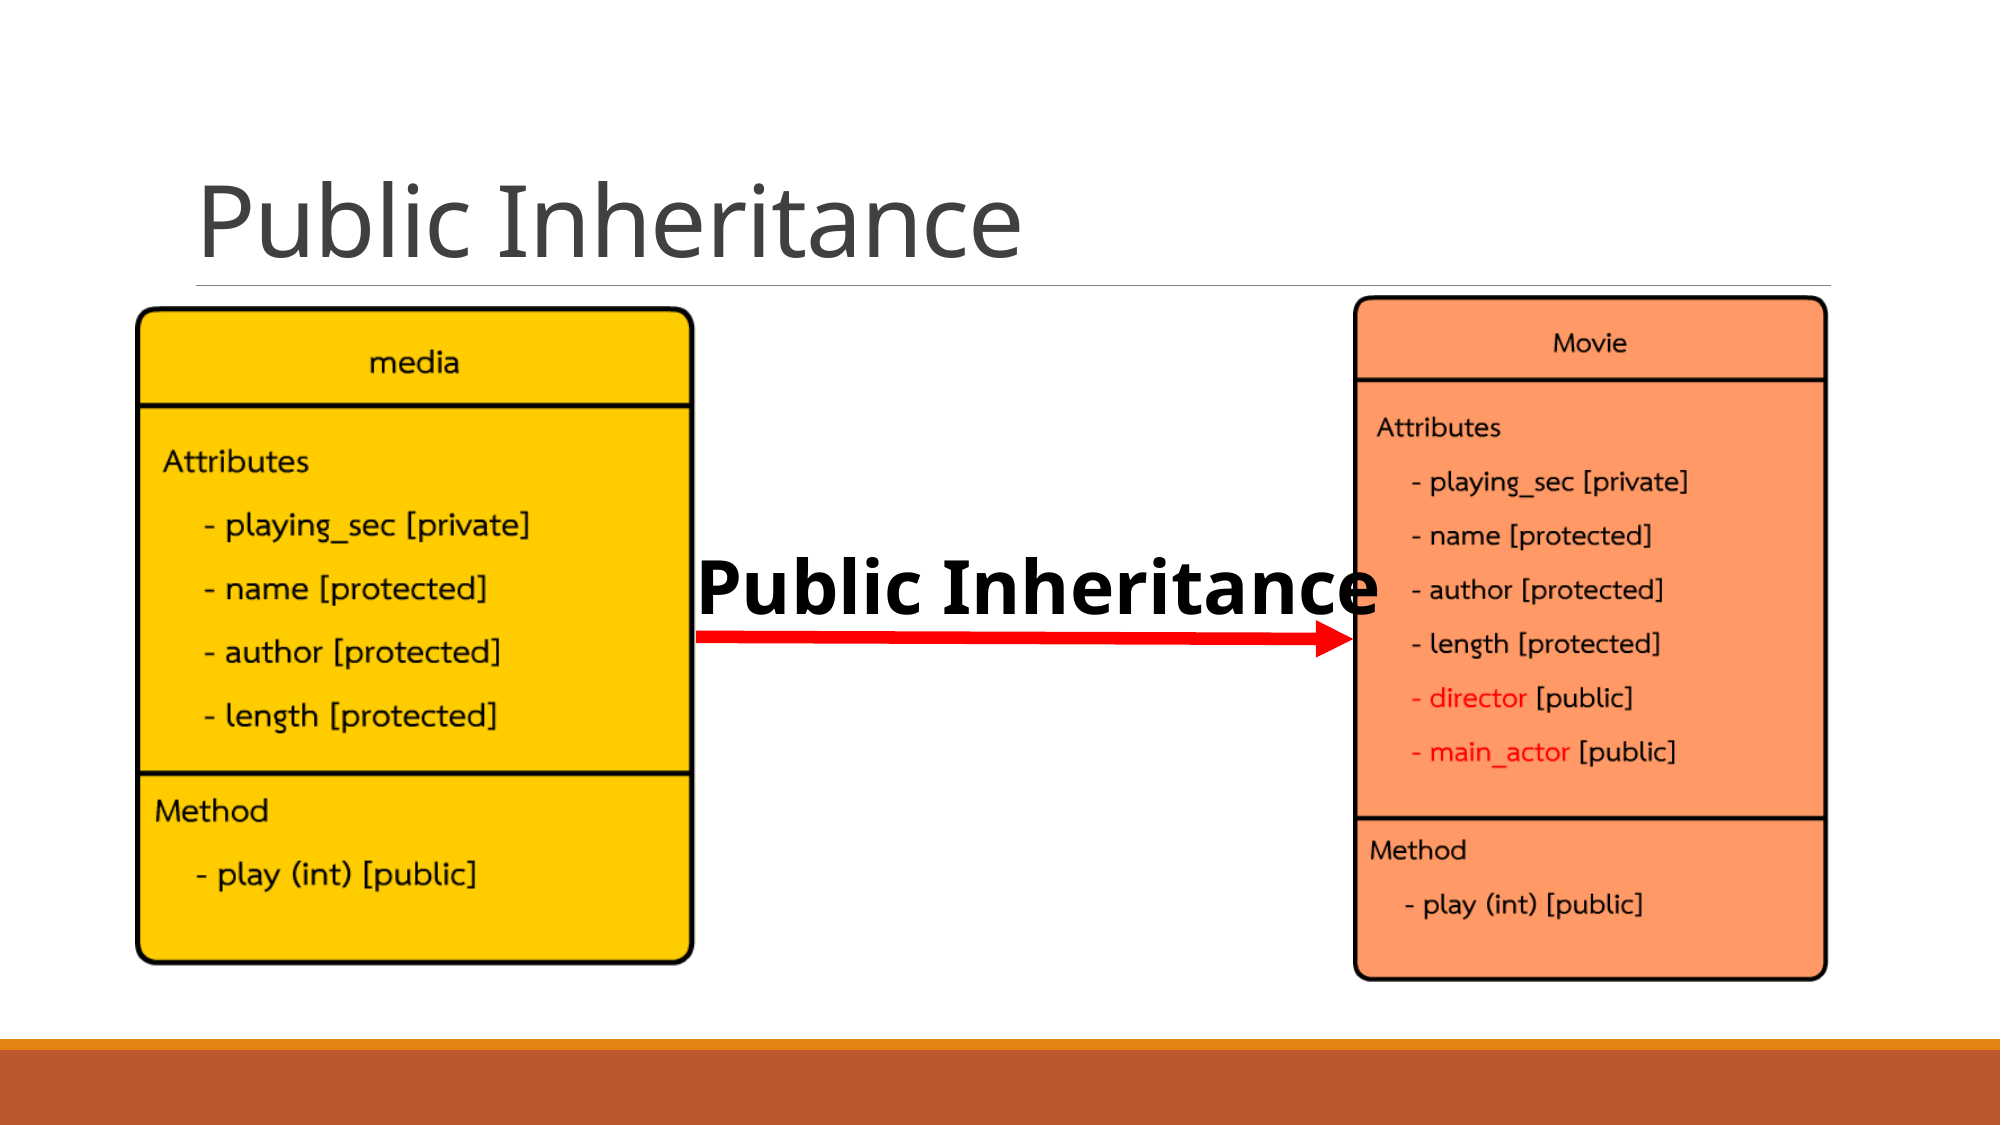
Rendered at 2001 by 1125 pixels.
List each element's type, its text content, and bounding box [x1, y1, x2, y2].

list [135, 306, 697, 968]
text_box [695, 636, 1354, 640]
picture [1352, 295, 1831, 983]
title Public Inheritance [180, 47, 1830, 285]
text_box Public Inheritance [705, 531, 1349, 633]
